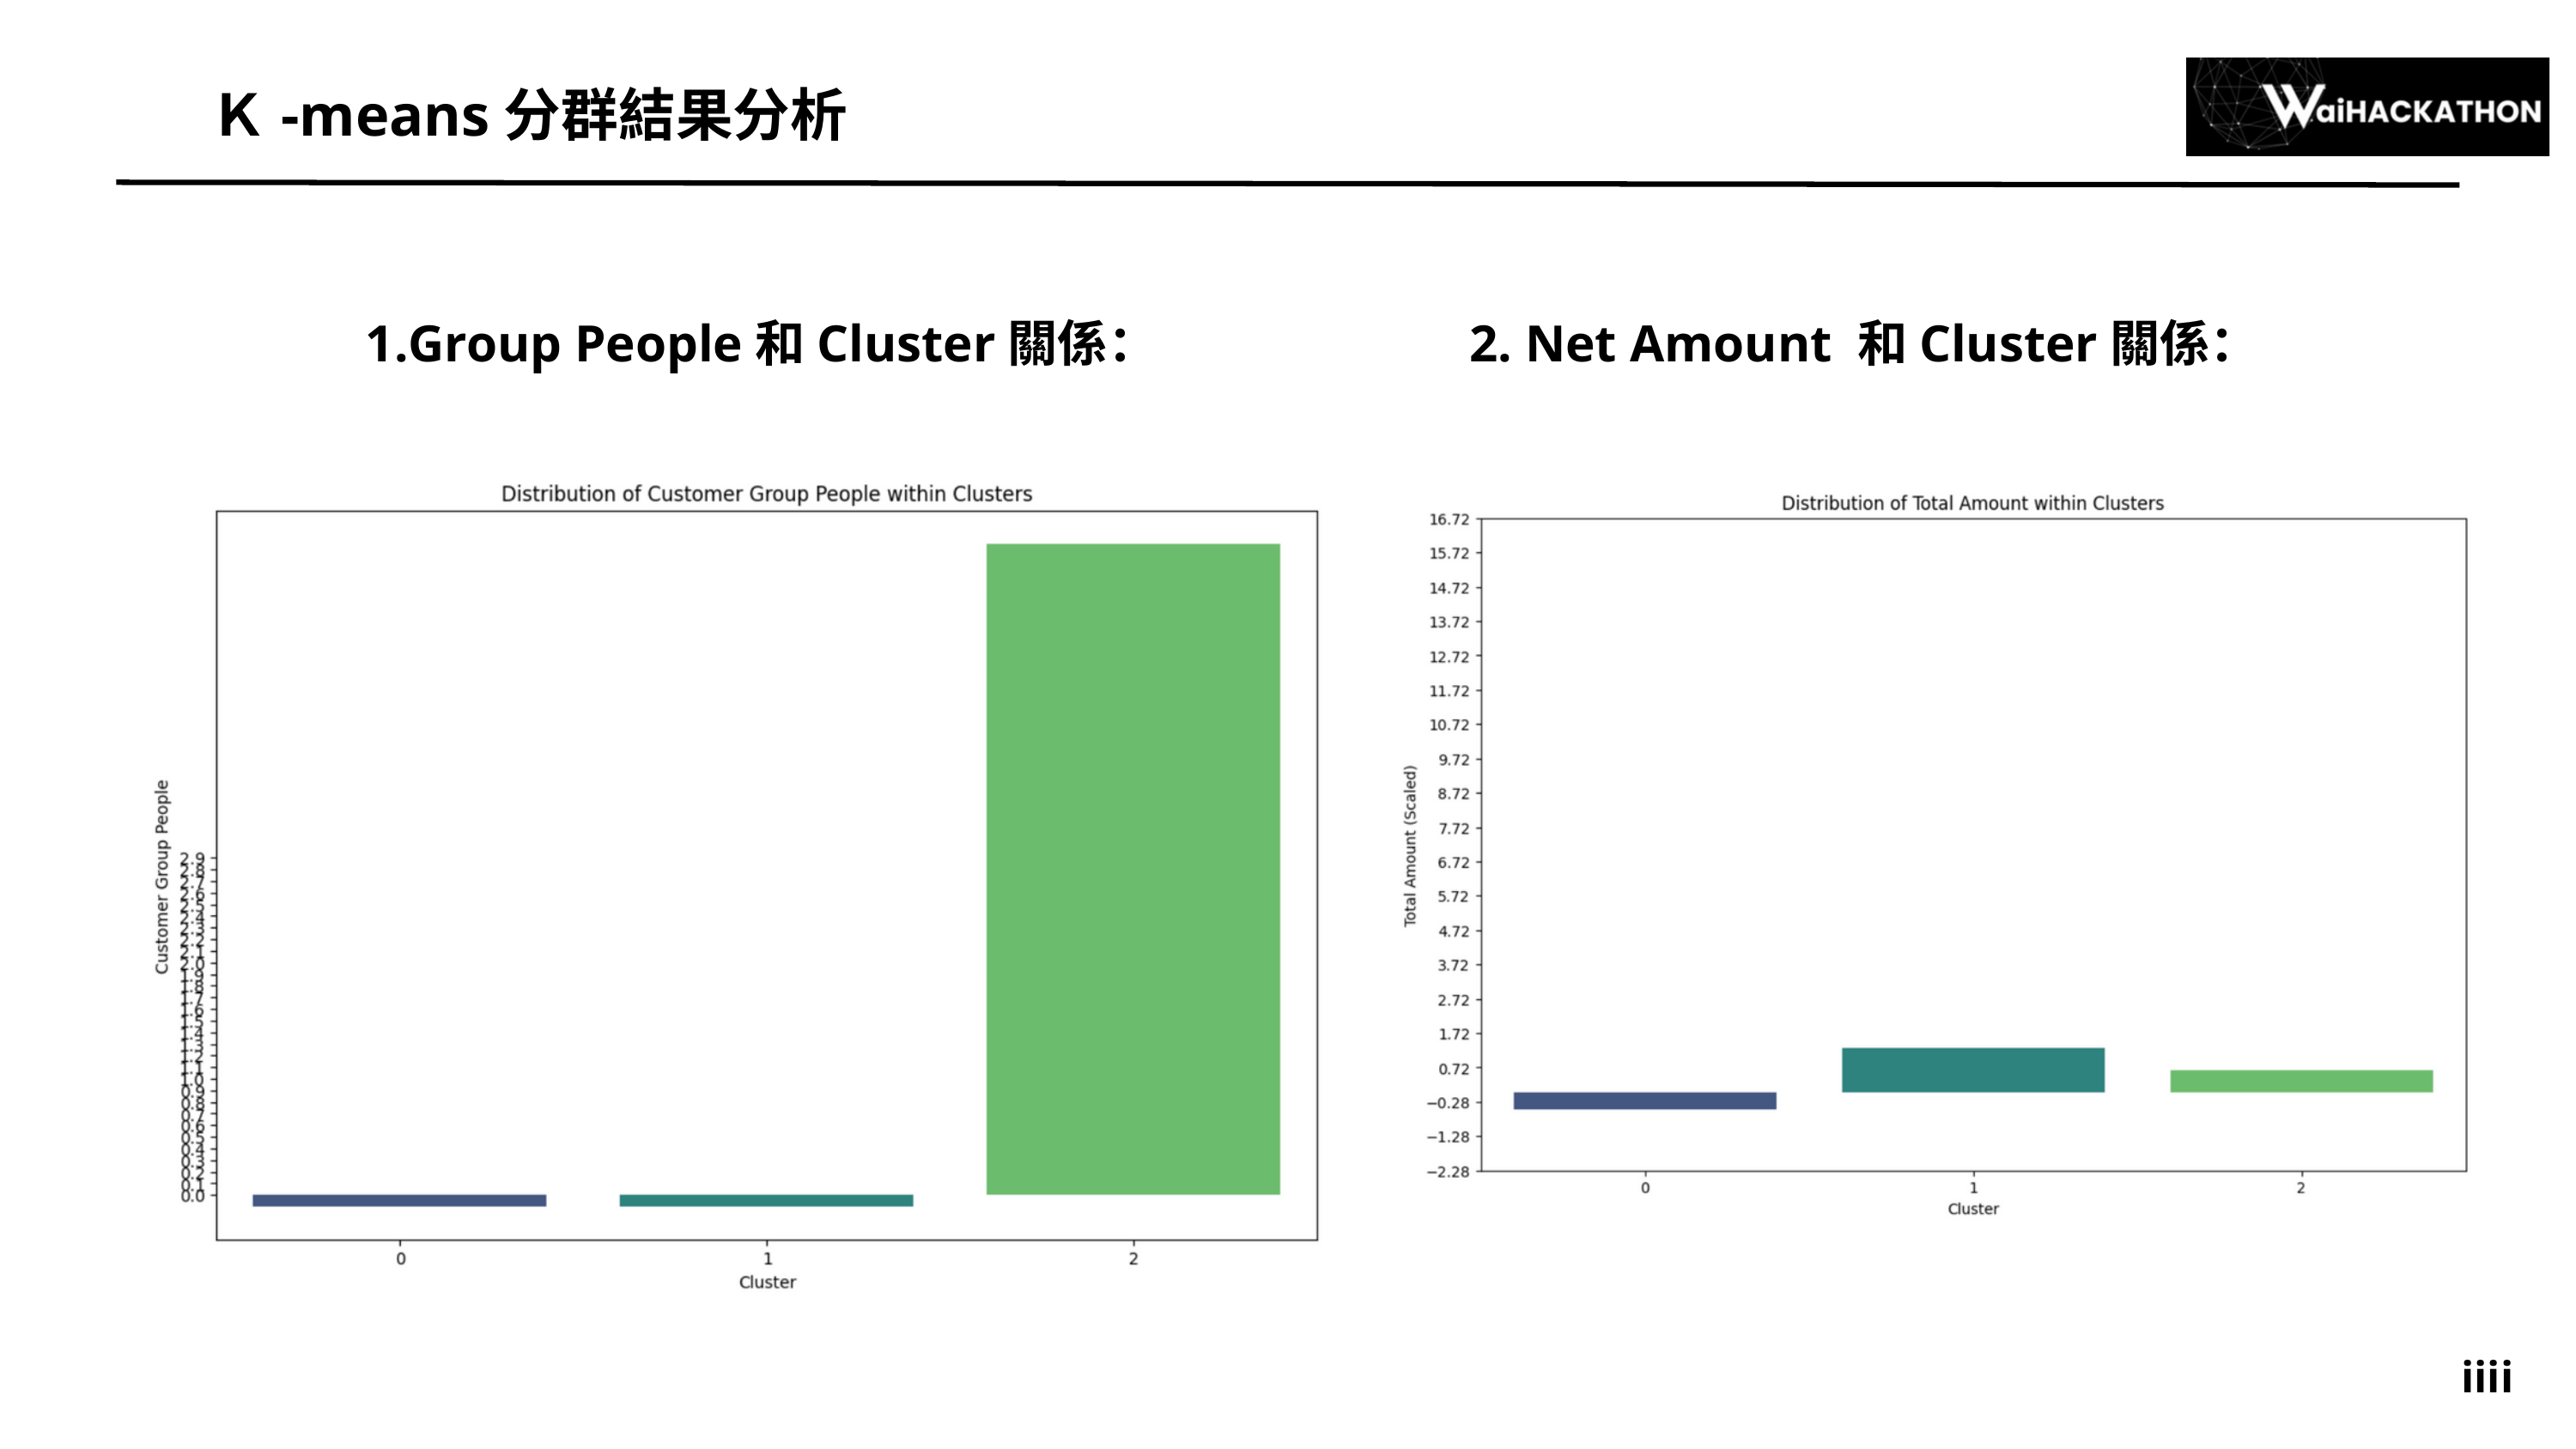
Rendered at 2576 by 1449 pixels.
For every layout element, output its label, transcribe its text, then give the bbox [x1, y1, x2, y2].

text_box iiii [2458, 1341, 2518, 1402]
text_box Ｋ-means分群結果分析 [210, 67, 2186, 149]
text_box [116, 483, 1332, 1304]
text_box 2. Net Amount 和Cluster關係： [1469, 281, 2227, 372]
text_box Group People和Cluster關係： [323, 281, 1133, 372]
text_box [1368, 486, 2488, 1228]
text_box [2186, 58, 2550, 156]
